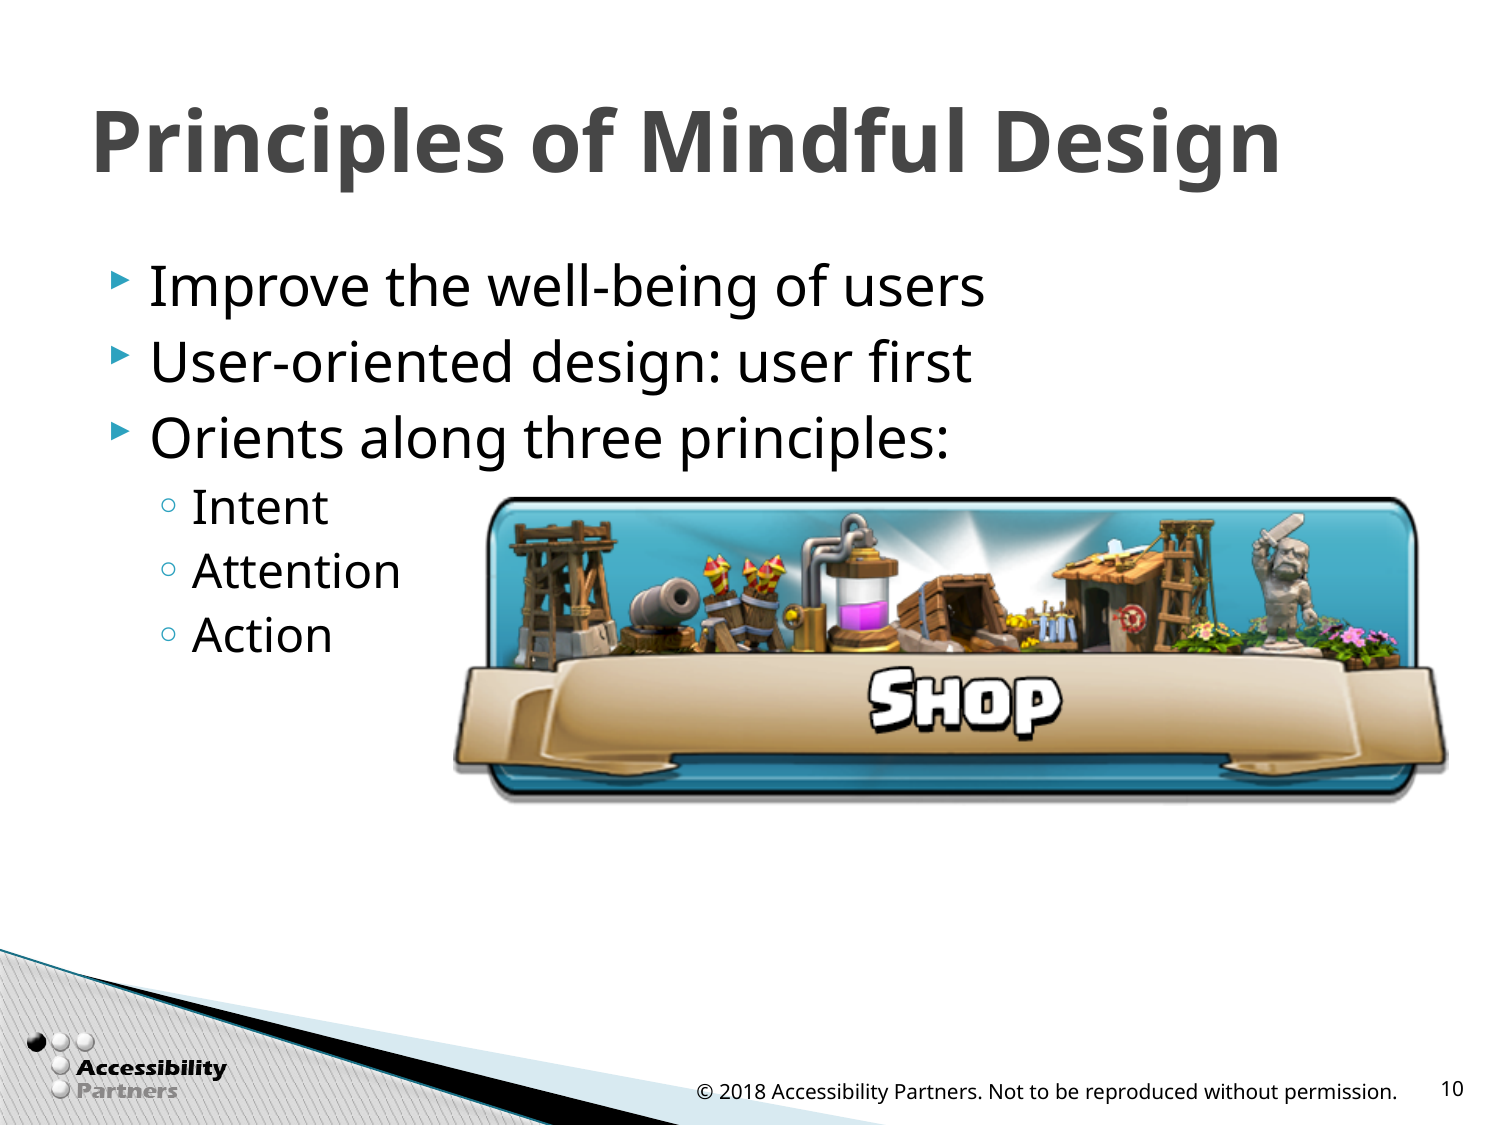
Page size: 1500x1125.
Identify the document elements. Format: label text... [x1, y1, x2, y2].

picture [24, 1030, 229, 1100]
list Improve the well-being of users User-oriented design: user first Orients along three principles: Intent Attention Action [74, 242, 1426, 986]
footer © 2018 Accessibility Partners. Not to be reproduced without permission. [537, 1051, 1413, 1112]
slide_number 10 [1418, 1051, 1479, 1112]
title Principles of Mindful Design [75, 45, 1425, 233]
picture [452, 486, 1449, 806]
